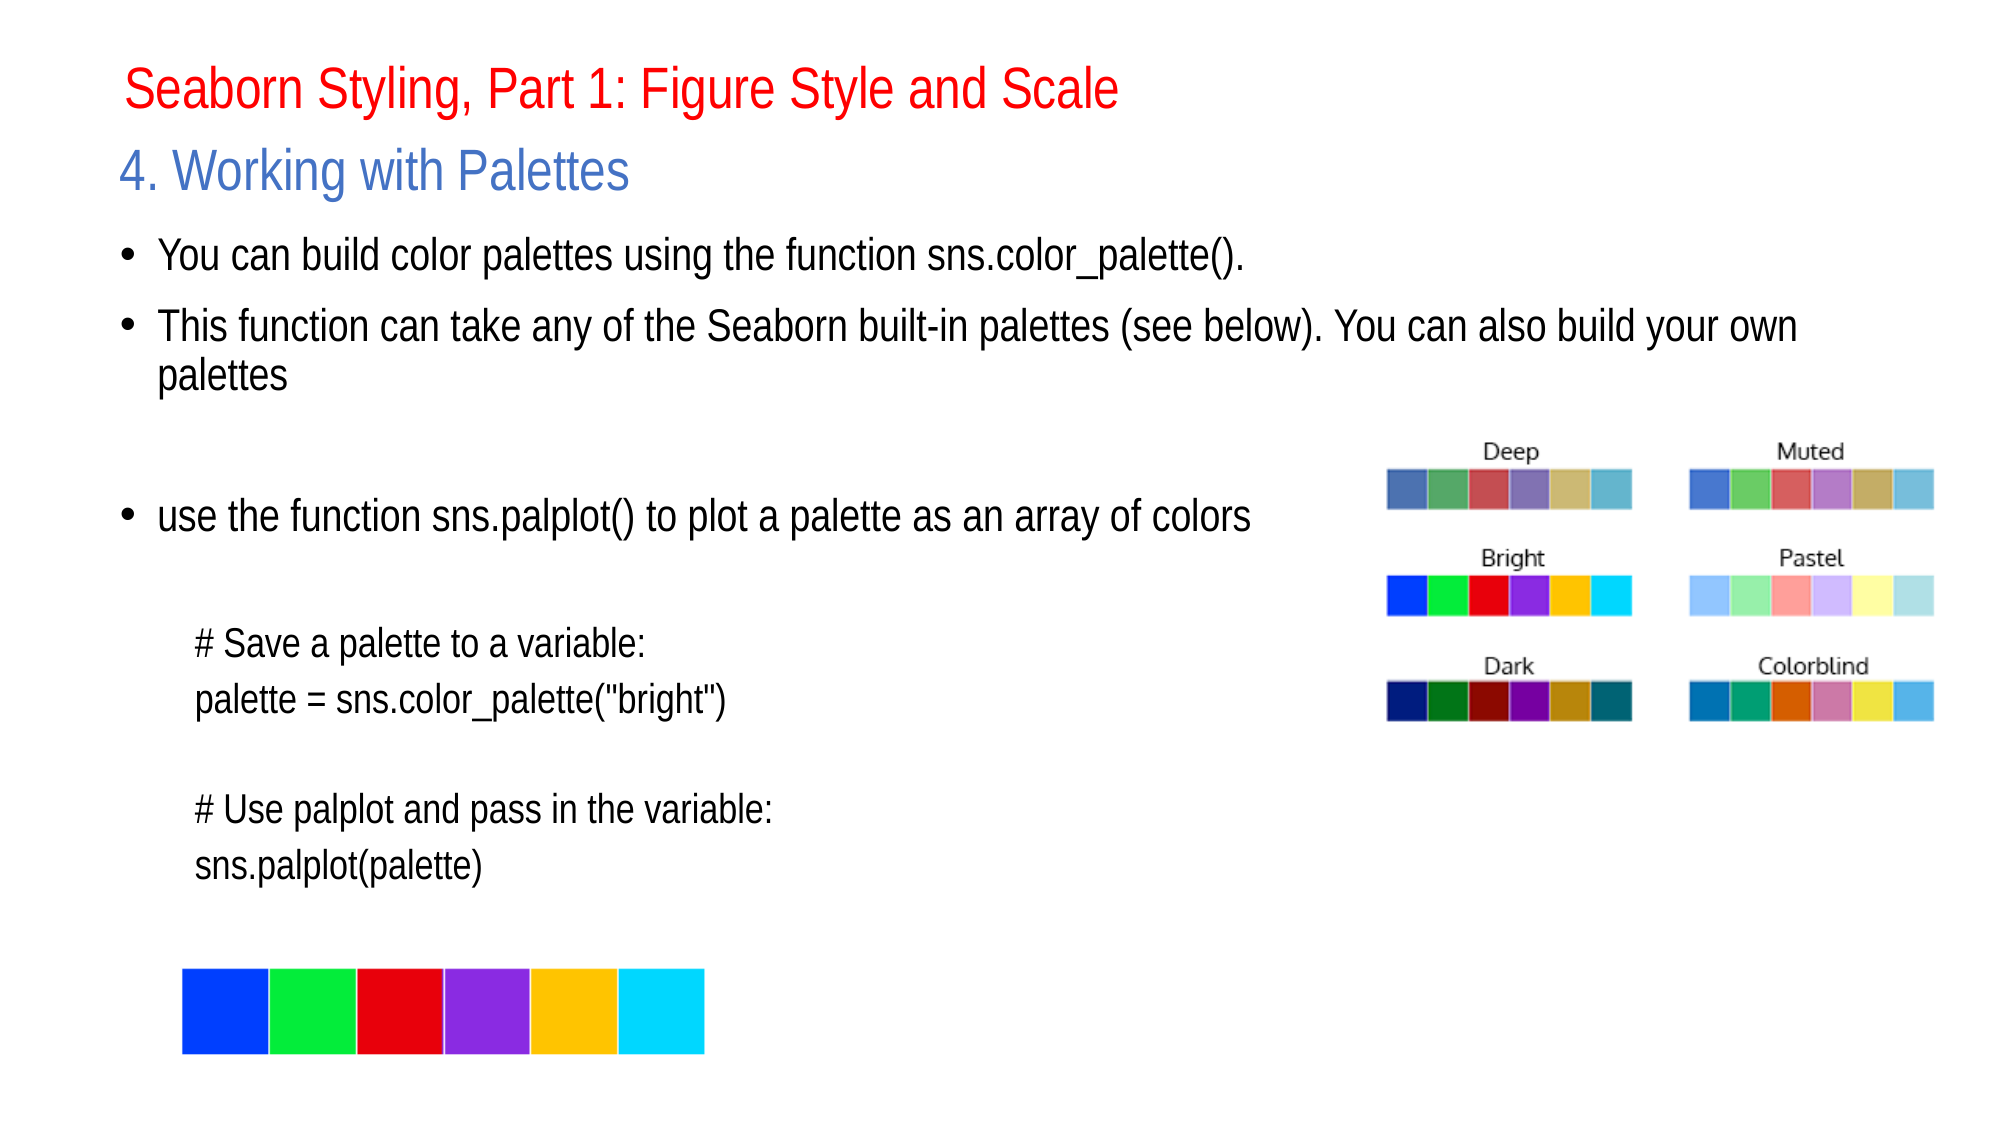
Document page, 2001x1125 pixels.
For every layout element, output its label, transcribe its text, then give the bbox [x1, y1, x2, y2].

text_box Seaborn Styling, Part 1: Figure Style and Scale [109, 42, 1136, 128]
picture [1296, 377, 2000, 789]
picture [170, 958, 716, 1066]
list You can build color palettes using the function sns.color_palette(). This function can take any of the Seaborn built-in palettes (see below). You can also build your own palettes use the function sns.palplot() to plot a palette as an array of colors # Save a palette to a variable: palette = sns.color_palette("bright") # Use palplot and pass in the variable: sns.palplot(palette) [104, 223, 1863, 1014]
title 4. Working with Palettes [104, 103, 1421, 223]
